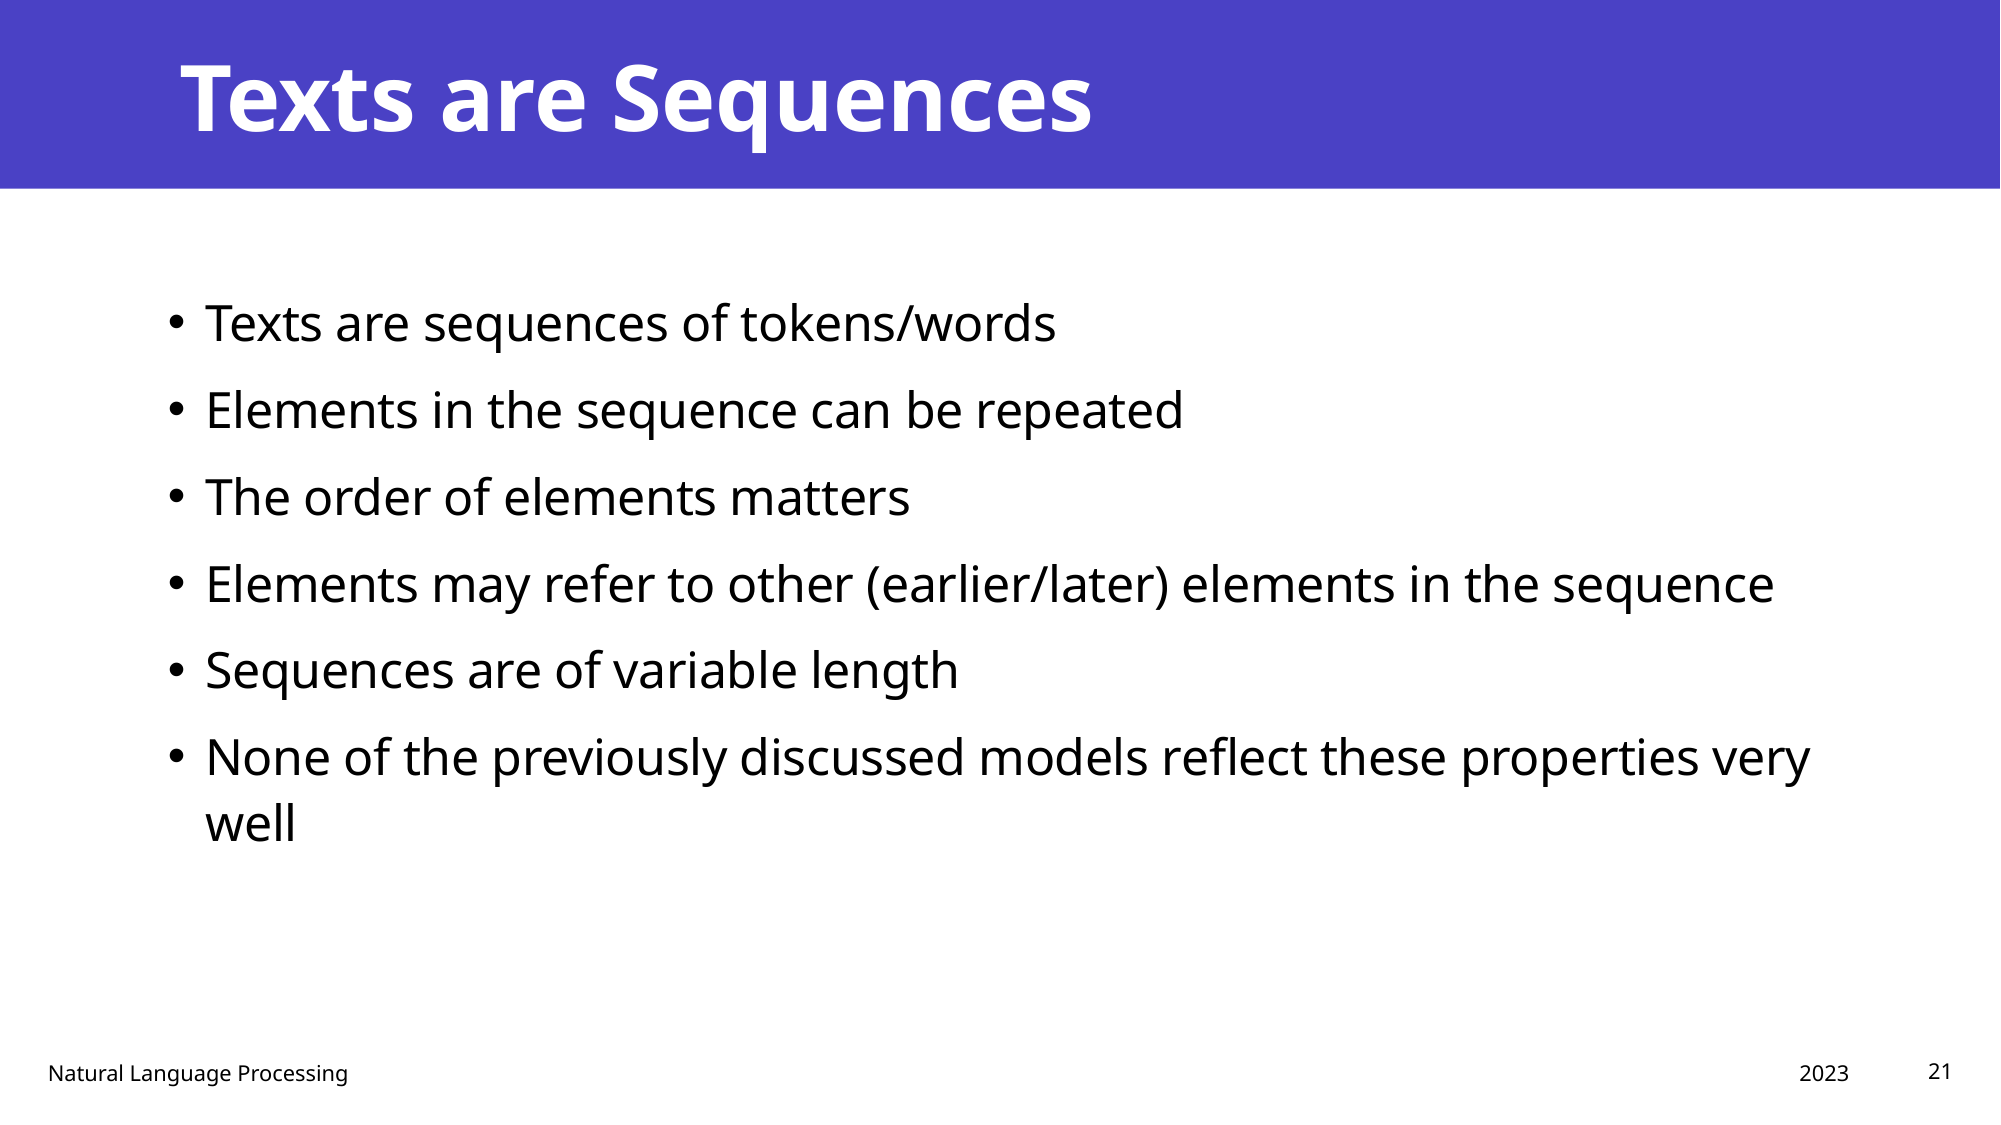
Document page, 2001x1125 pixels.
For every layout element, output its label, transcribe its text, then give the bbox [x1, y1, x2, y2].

title Texts are Sequences [164, 31, 1710, 159]
list Texts are sequences of tokens/words Elements in the sequence can be repeated The order of elements matters Elements may refer to other (earlier/later) elements in the sequence Sequences are of variable length None of the previously discussed models reflect these properties very well [152, 278, 1848, 986]
slide_number 21 [1864, 1042, 1968, 1103]
slide_number 2023 [1150, 1042, 1864, 1103]
footer Natural Language Processing [33, 1042, 827, 1103]
